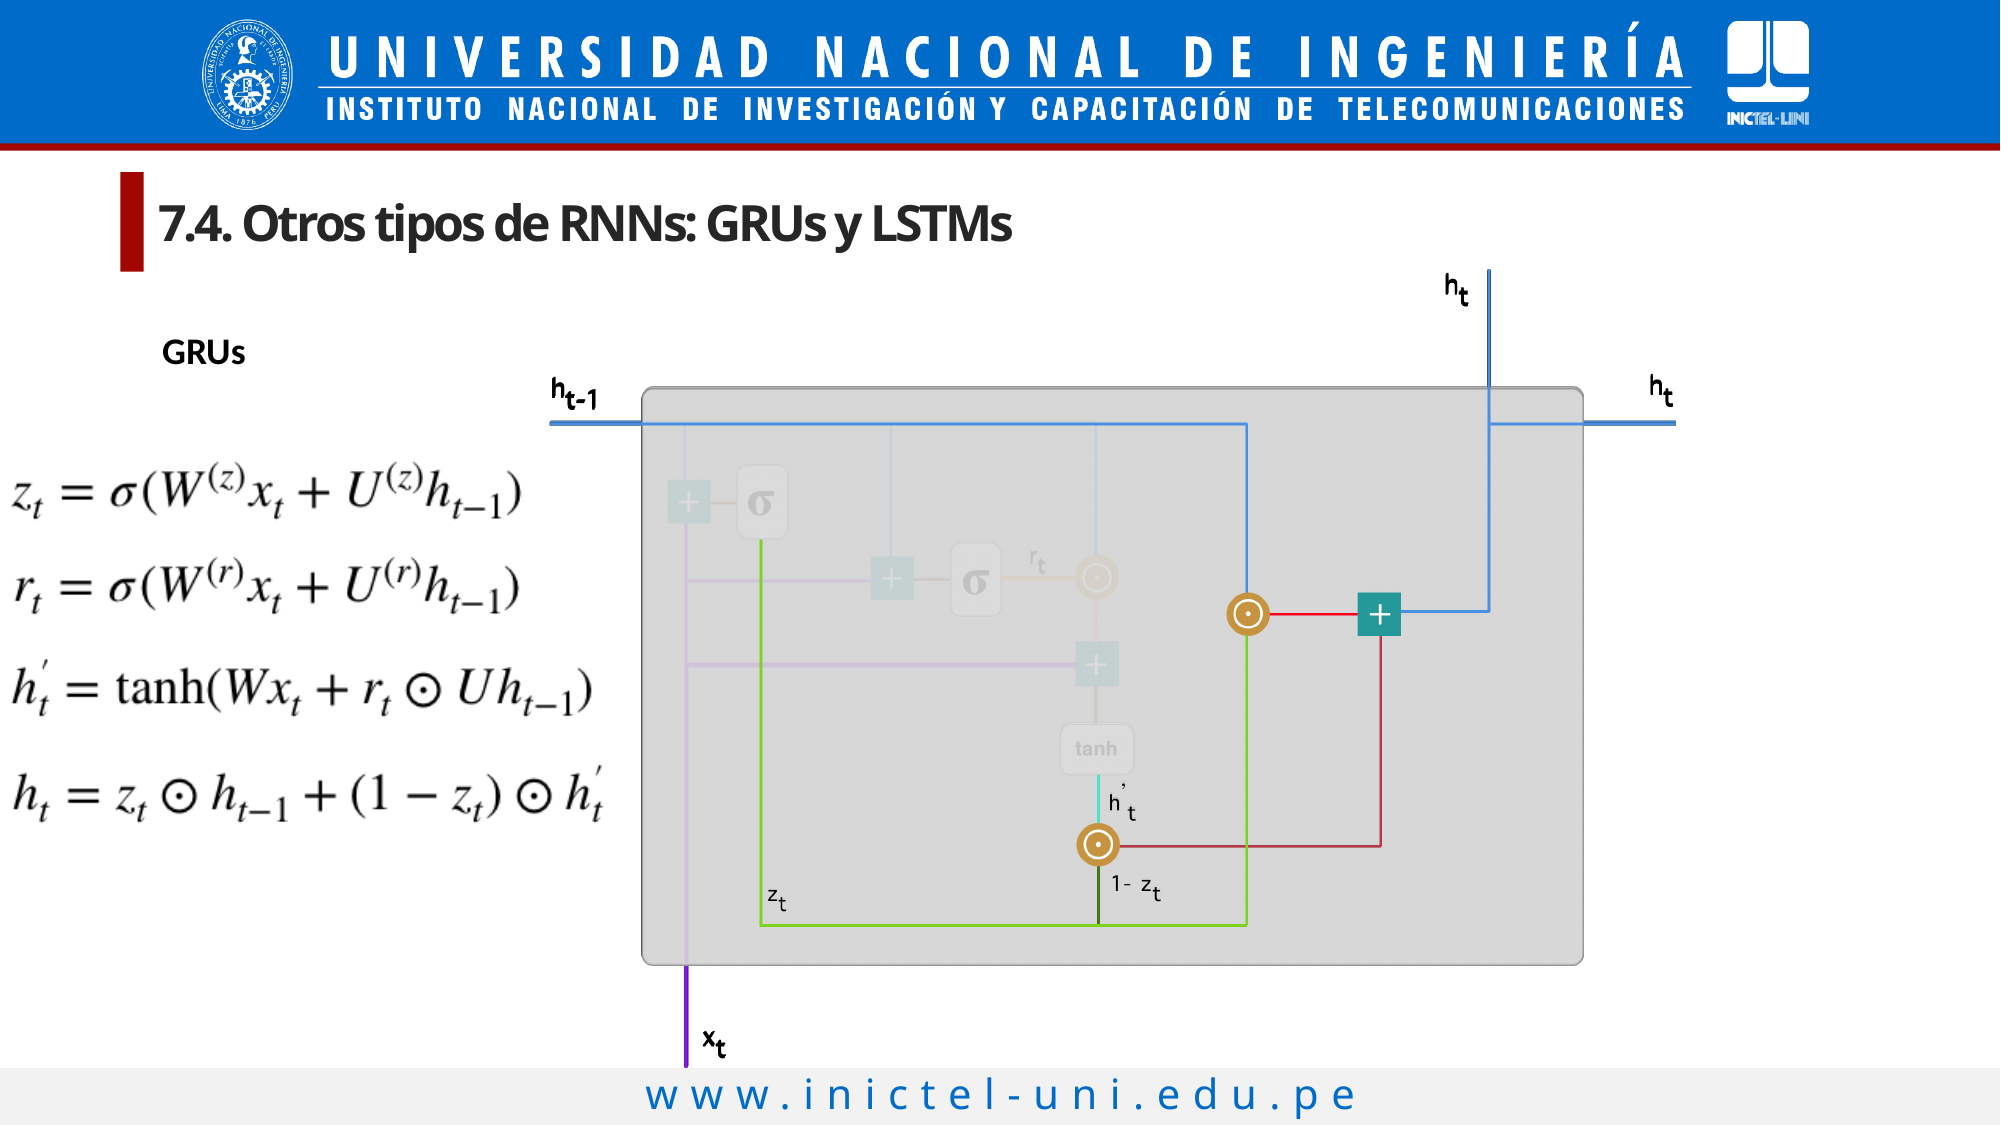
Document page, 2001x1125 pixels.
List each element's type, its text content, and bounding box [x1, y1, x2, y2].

text_box [0, 0, 2000, 142]
picture [0, 269, 1676, 1068]
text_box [0, 1067, 2000, 1125]
picture [201, 19, 1809, 130]
text_box [119, 171, 145, 273]
text_box 7.4. Otros tipos de RNNs: GRUs y LSTMs [145, 183, 1882, 259]
text_box [0, 142, 2000, 152]
picture [0, 451, 532, 530]
text_box GRUs [147, 319, 549, 379]
picture [5, 547, 527, 626]
